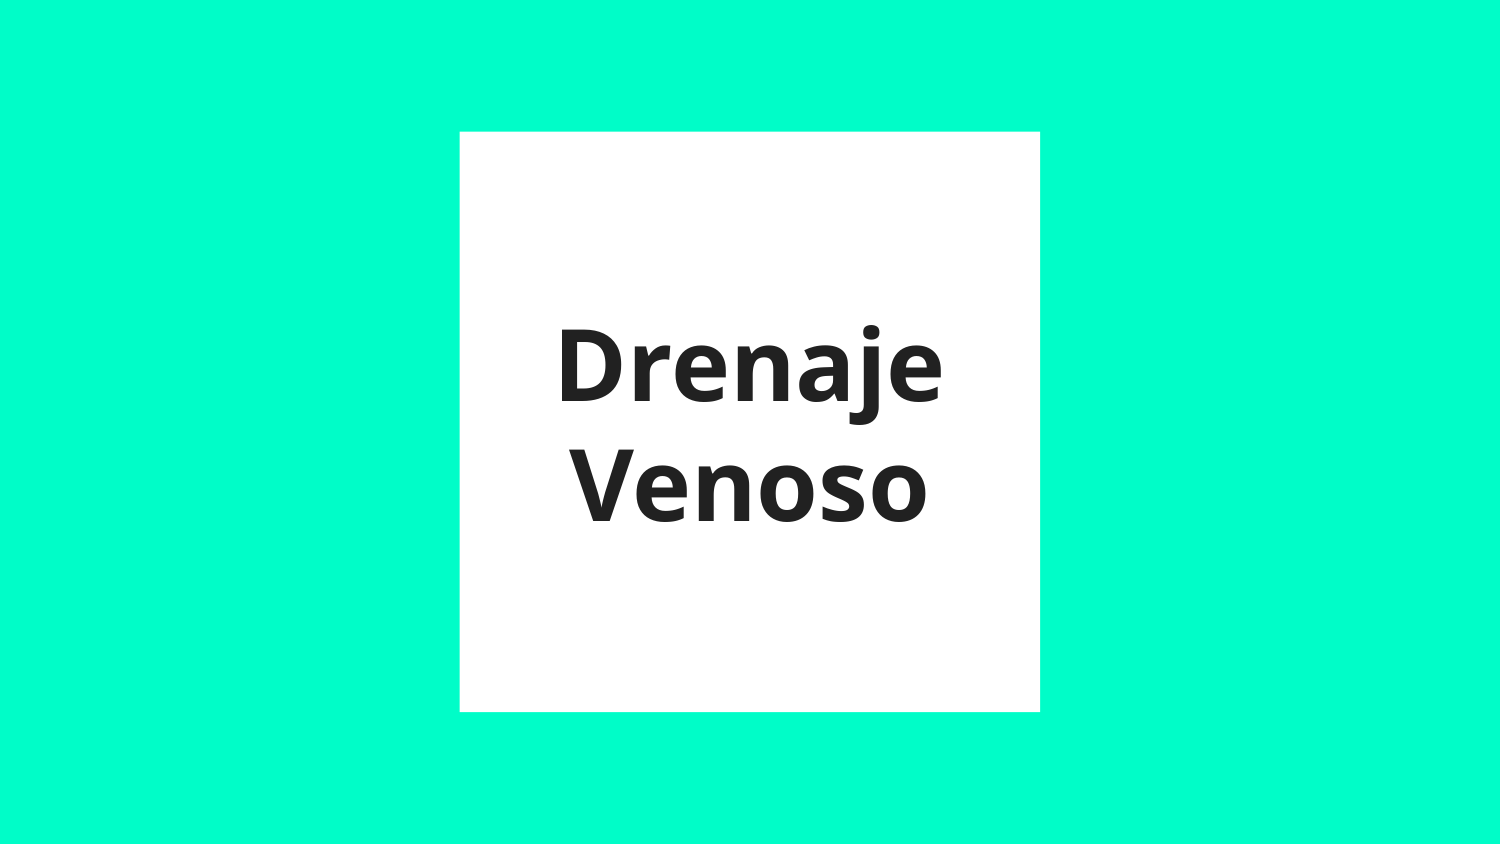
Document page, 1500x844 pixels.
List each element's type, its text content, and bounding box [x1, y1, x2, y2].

title Drenaje Venoso [459, 131, 1041, 713]
